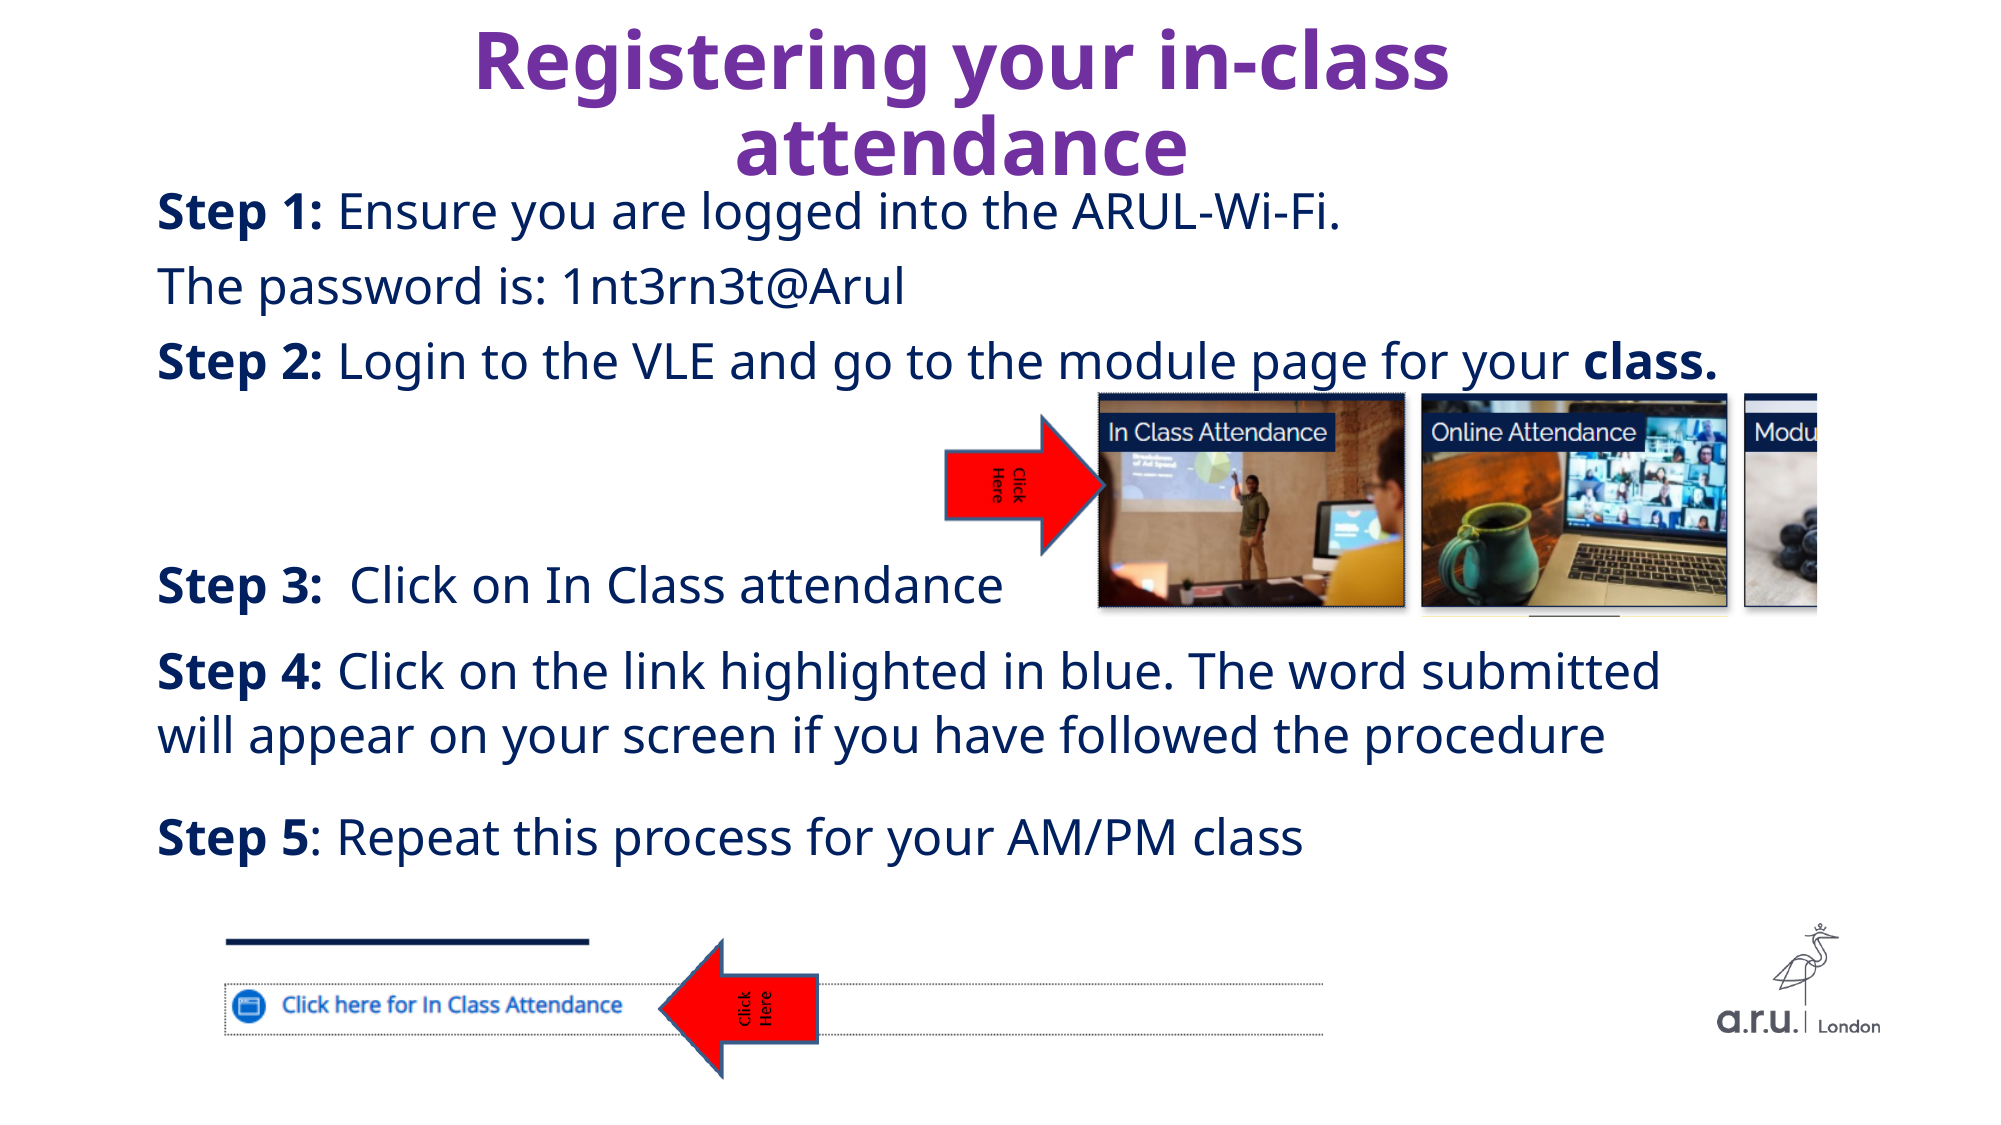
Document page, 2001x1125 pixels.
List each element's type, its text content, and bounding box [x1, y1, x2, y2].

picture [1717, 923, 1880, 1033]
picture [201, 923, 1324, 1080]
title Registering your in-class attendance [249, 12, 1675, 179]
list Step 1: Ensure you are logged into the ARUL-Wi-Fi. The password is: 1nt3rn3t@Arul Step 2: Login to the VLE and go to the module page for your class. Step 3: Click on In Class attendance Step 4: Click on the link highlighted in blue. The word submitted will appear on your screen if you have followed the procedure Step 5: Repeat this process for your AM/PM class [142, 179, 1750, 964]
picture [944, 371, 1818, 617]
